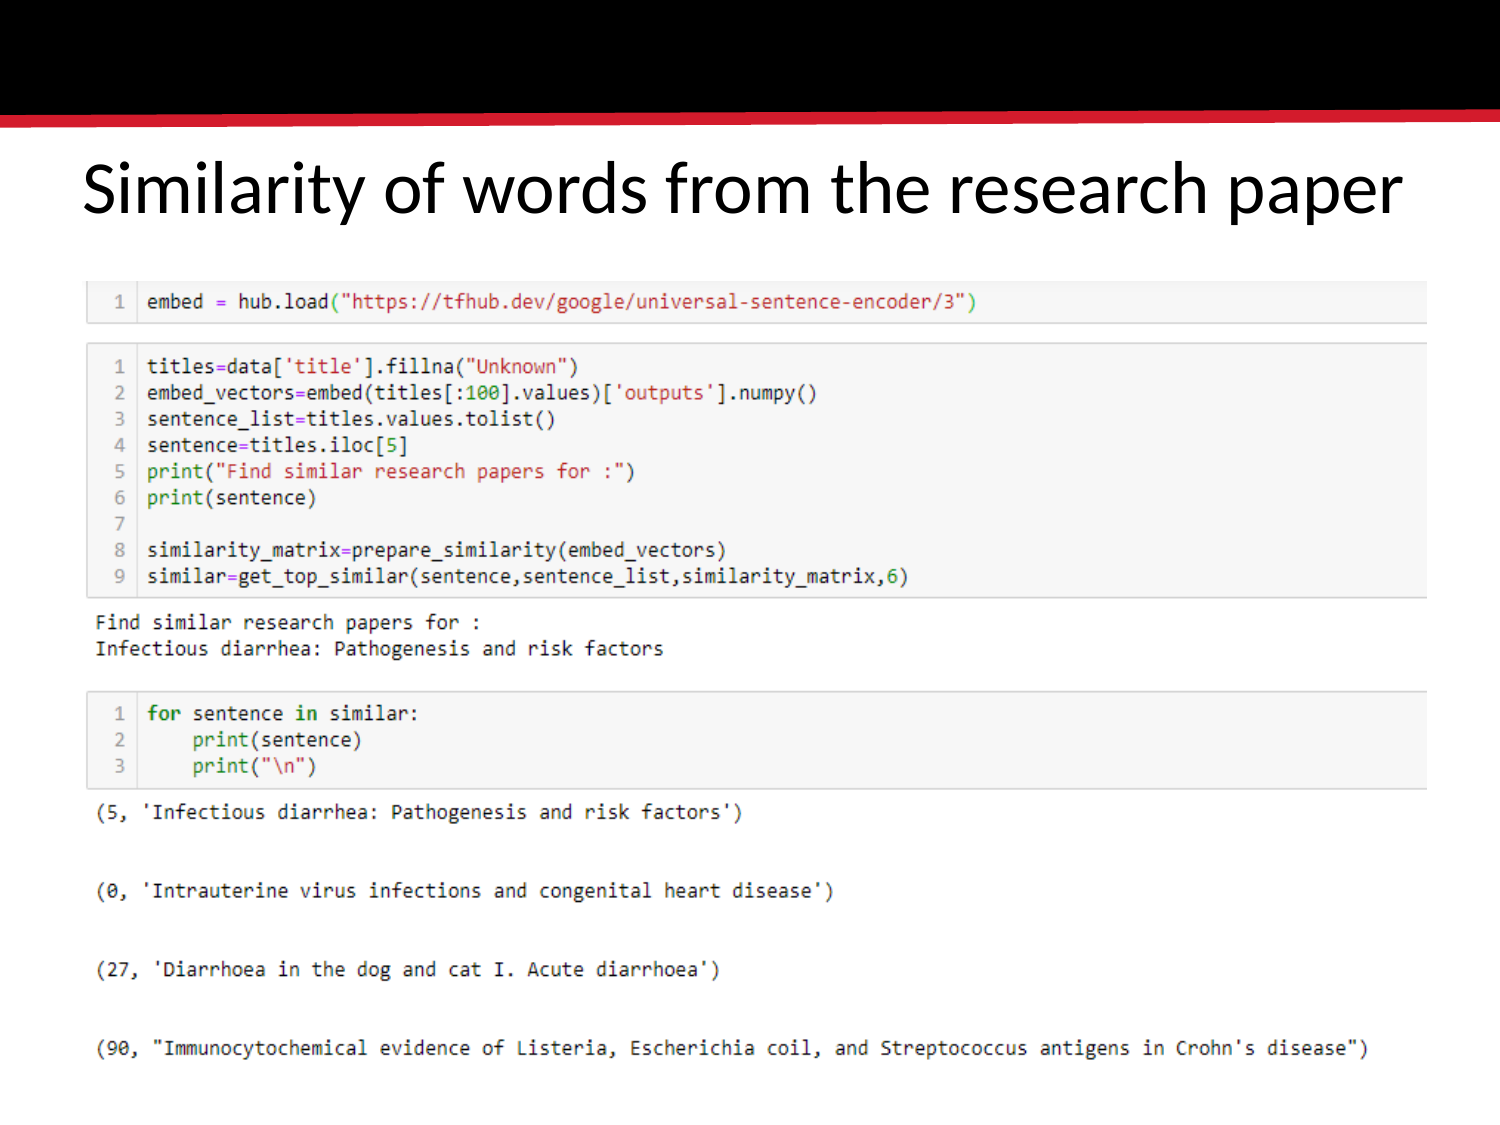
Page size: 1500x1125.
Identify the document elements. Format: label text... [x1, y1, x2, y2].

picture [82, 281, 1428, 1086]
picture [1059, 10, 1483, 121]
title Similarity of words from the research paper [82, 138, 1500, 353]
